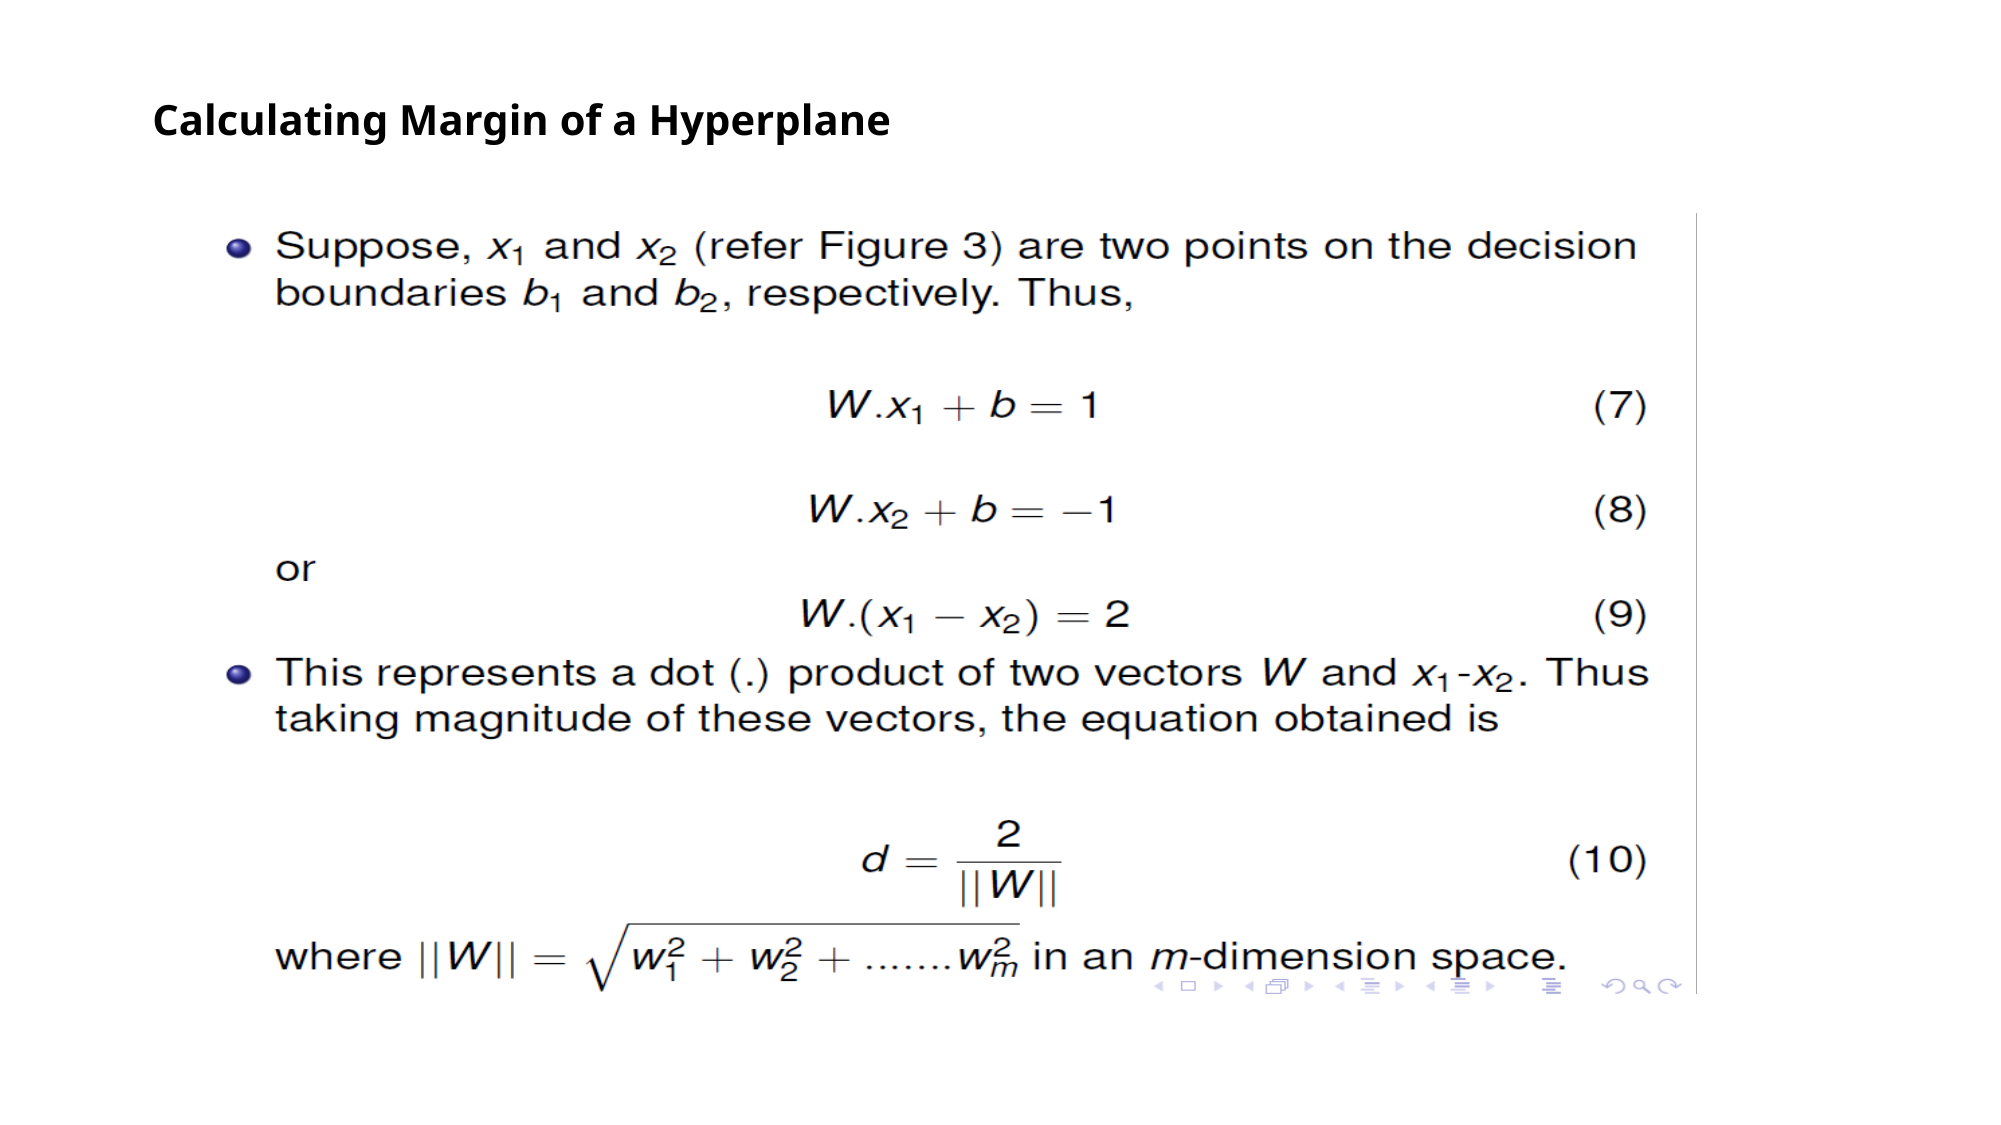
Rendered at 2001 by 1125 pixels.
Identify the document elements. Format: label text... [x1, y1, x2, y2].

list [173, 213, 1697, 994]
title Calculating Margin of a Hyperplane [137, 59, 1863, 184]
